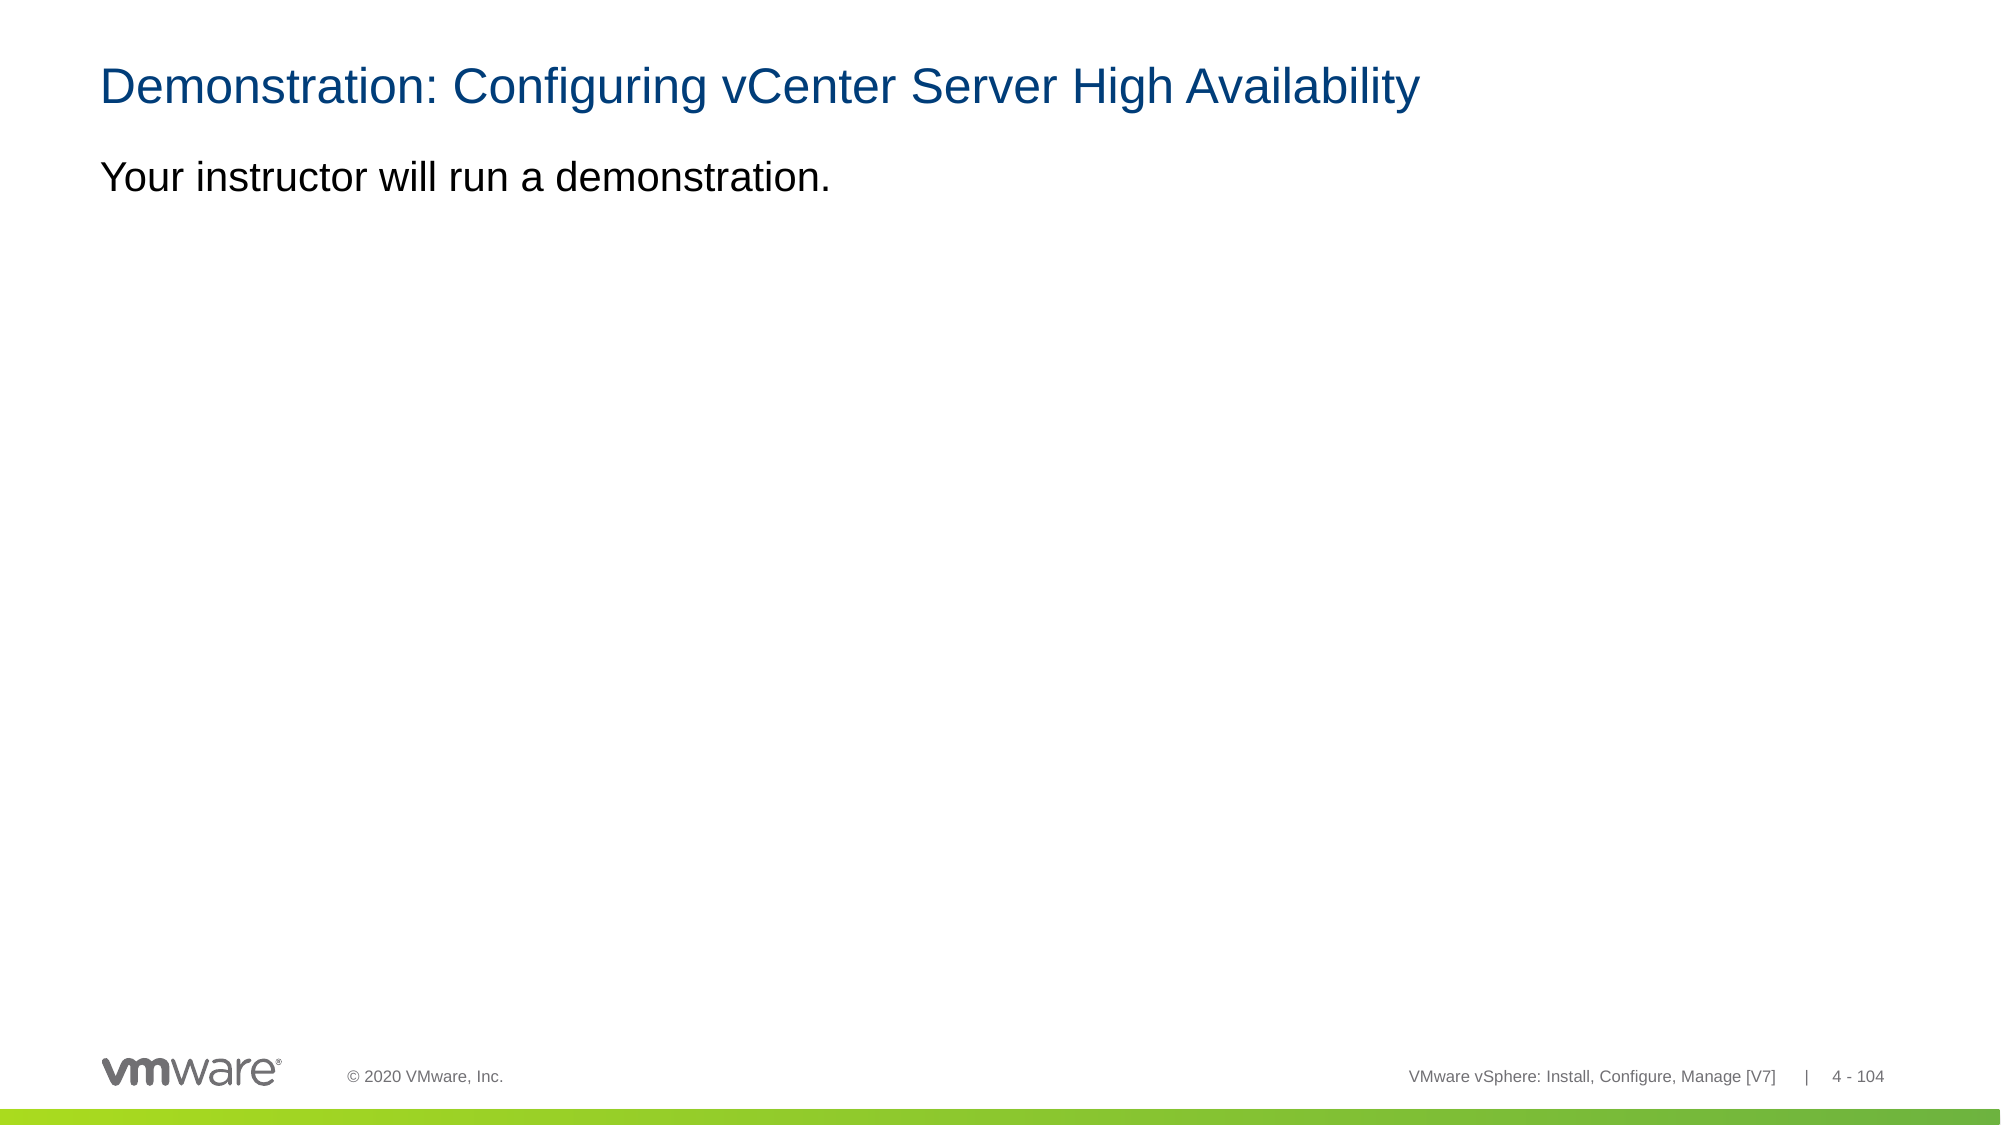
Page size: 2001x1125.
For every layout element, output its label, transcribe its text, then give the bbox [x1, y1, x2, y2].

list Your instructor will run a demonstration. [99, 149, 1900, 1047]
footer VMware vSphere: Install, Configure, Manage [V7] | 4 - 104 [545, 1060, 1900, 1110]
title Demonstration: Configuring vCenter Server High Availability [99, 54, 1900, 113]
